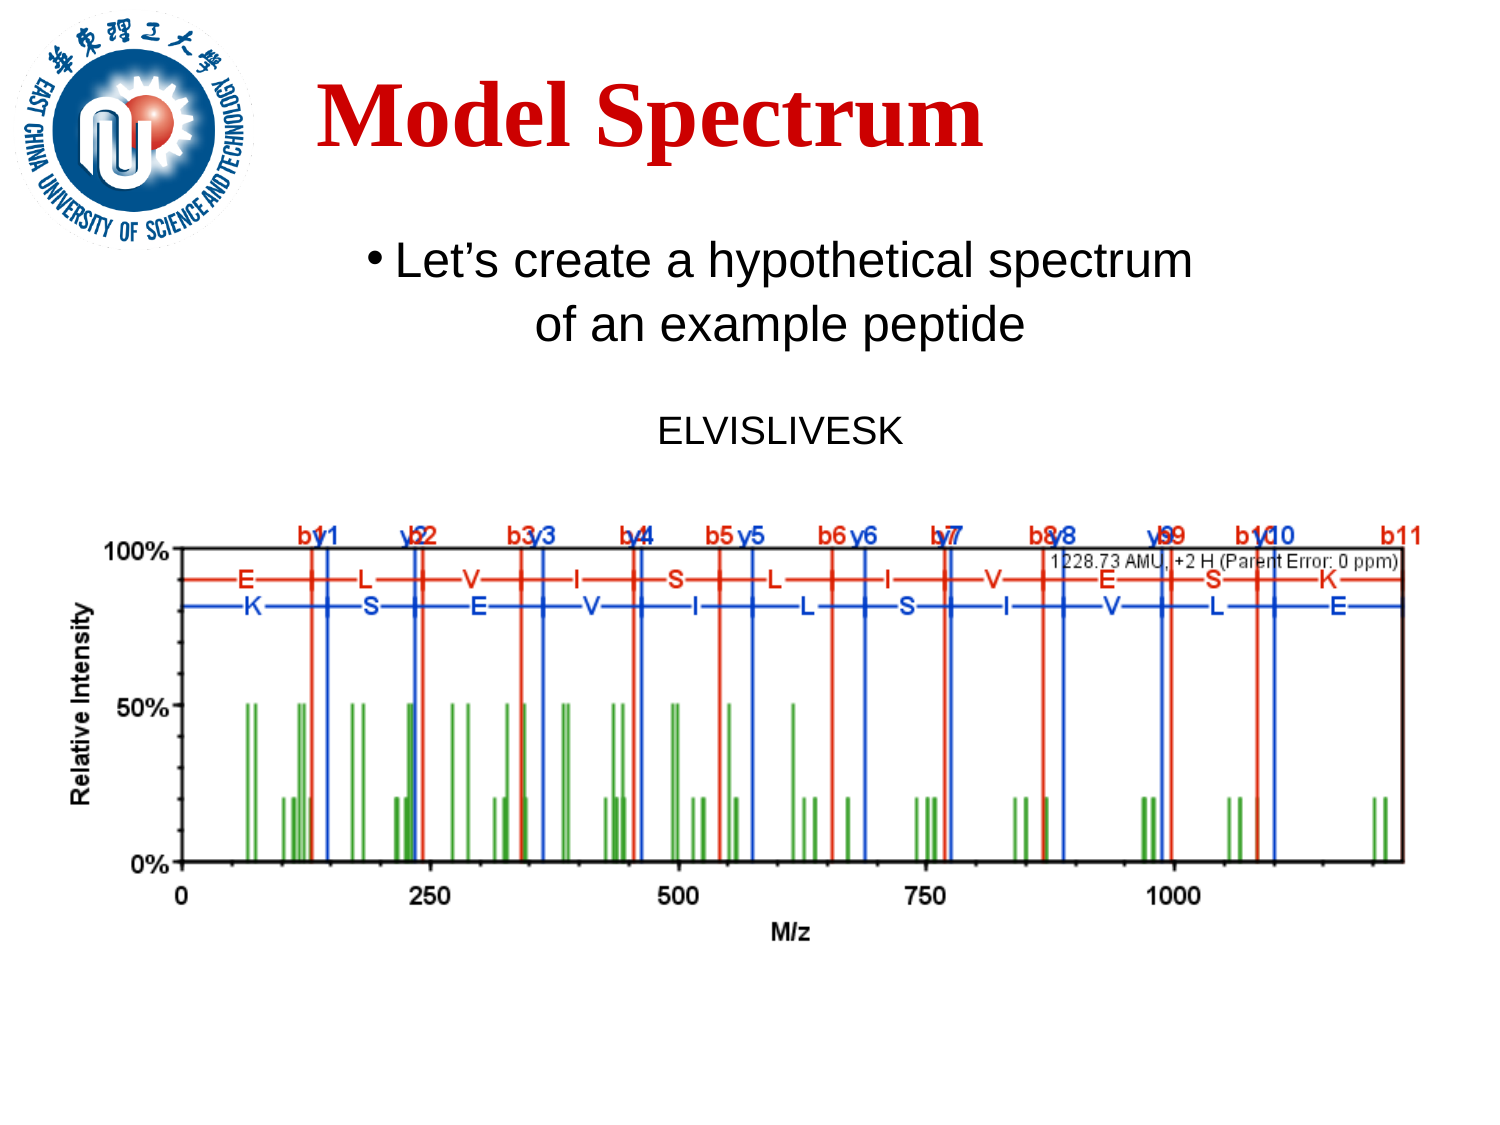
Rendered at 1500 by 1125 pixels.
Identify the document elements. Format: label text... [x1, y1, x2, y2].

list Let’s create a hypothetical spectrum of an example peptide ELVISLIVESK [135, 231, 1426, 476]
picture [41, 515, 1435, 974]
text_box [76, 42, 1427, 231]
picture [13, 9, 254, 250]
